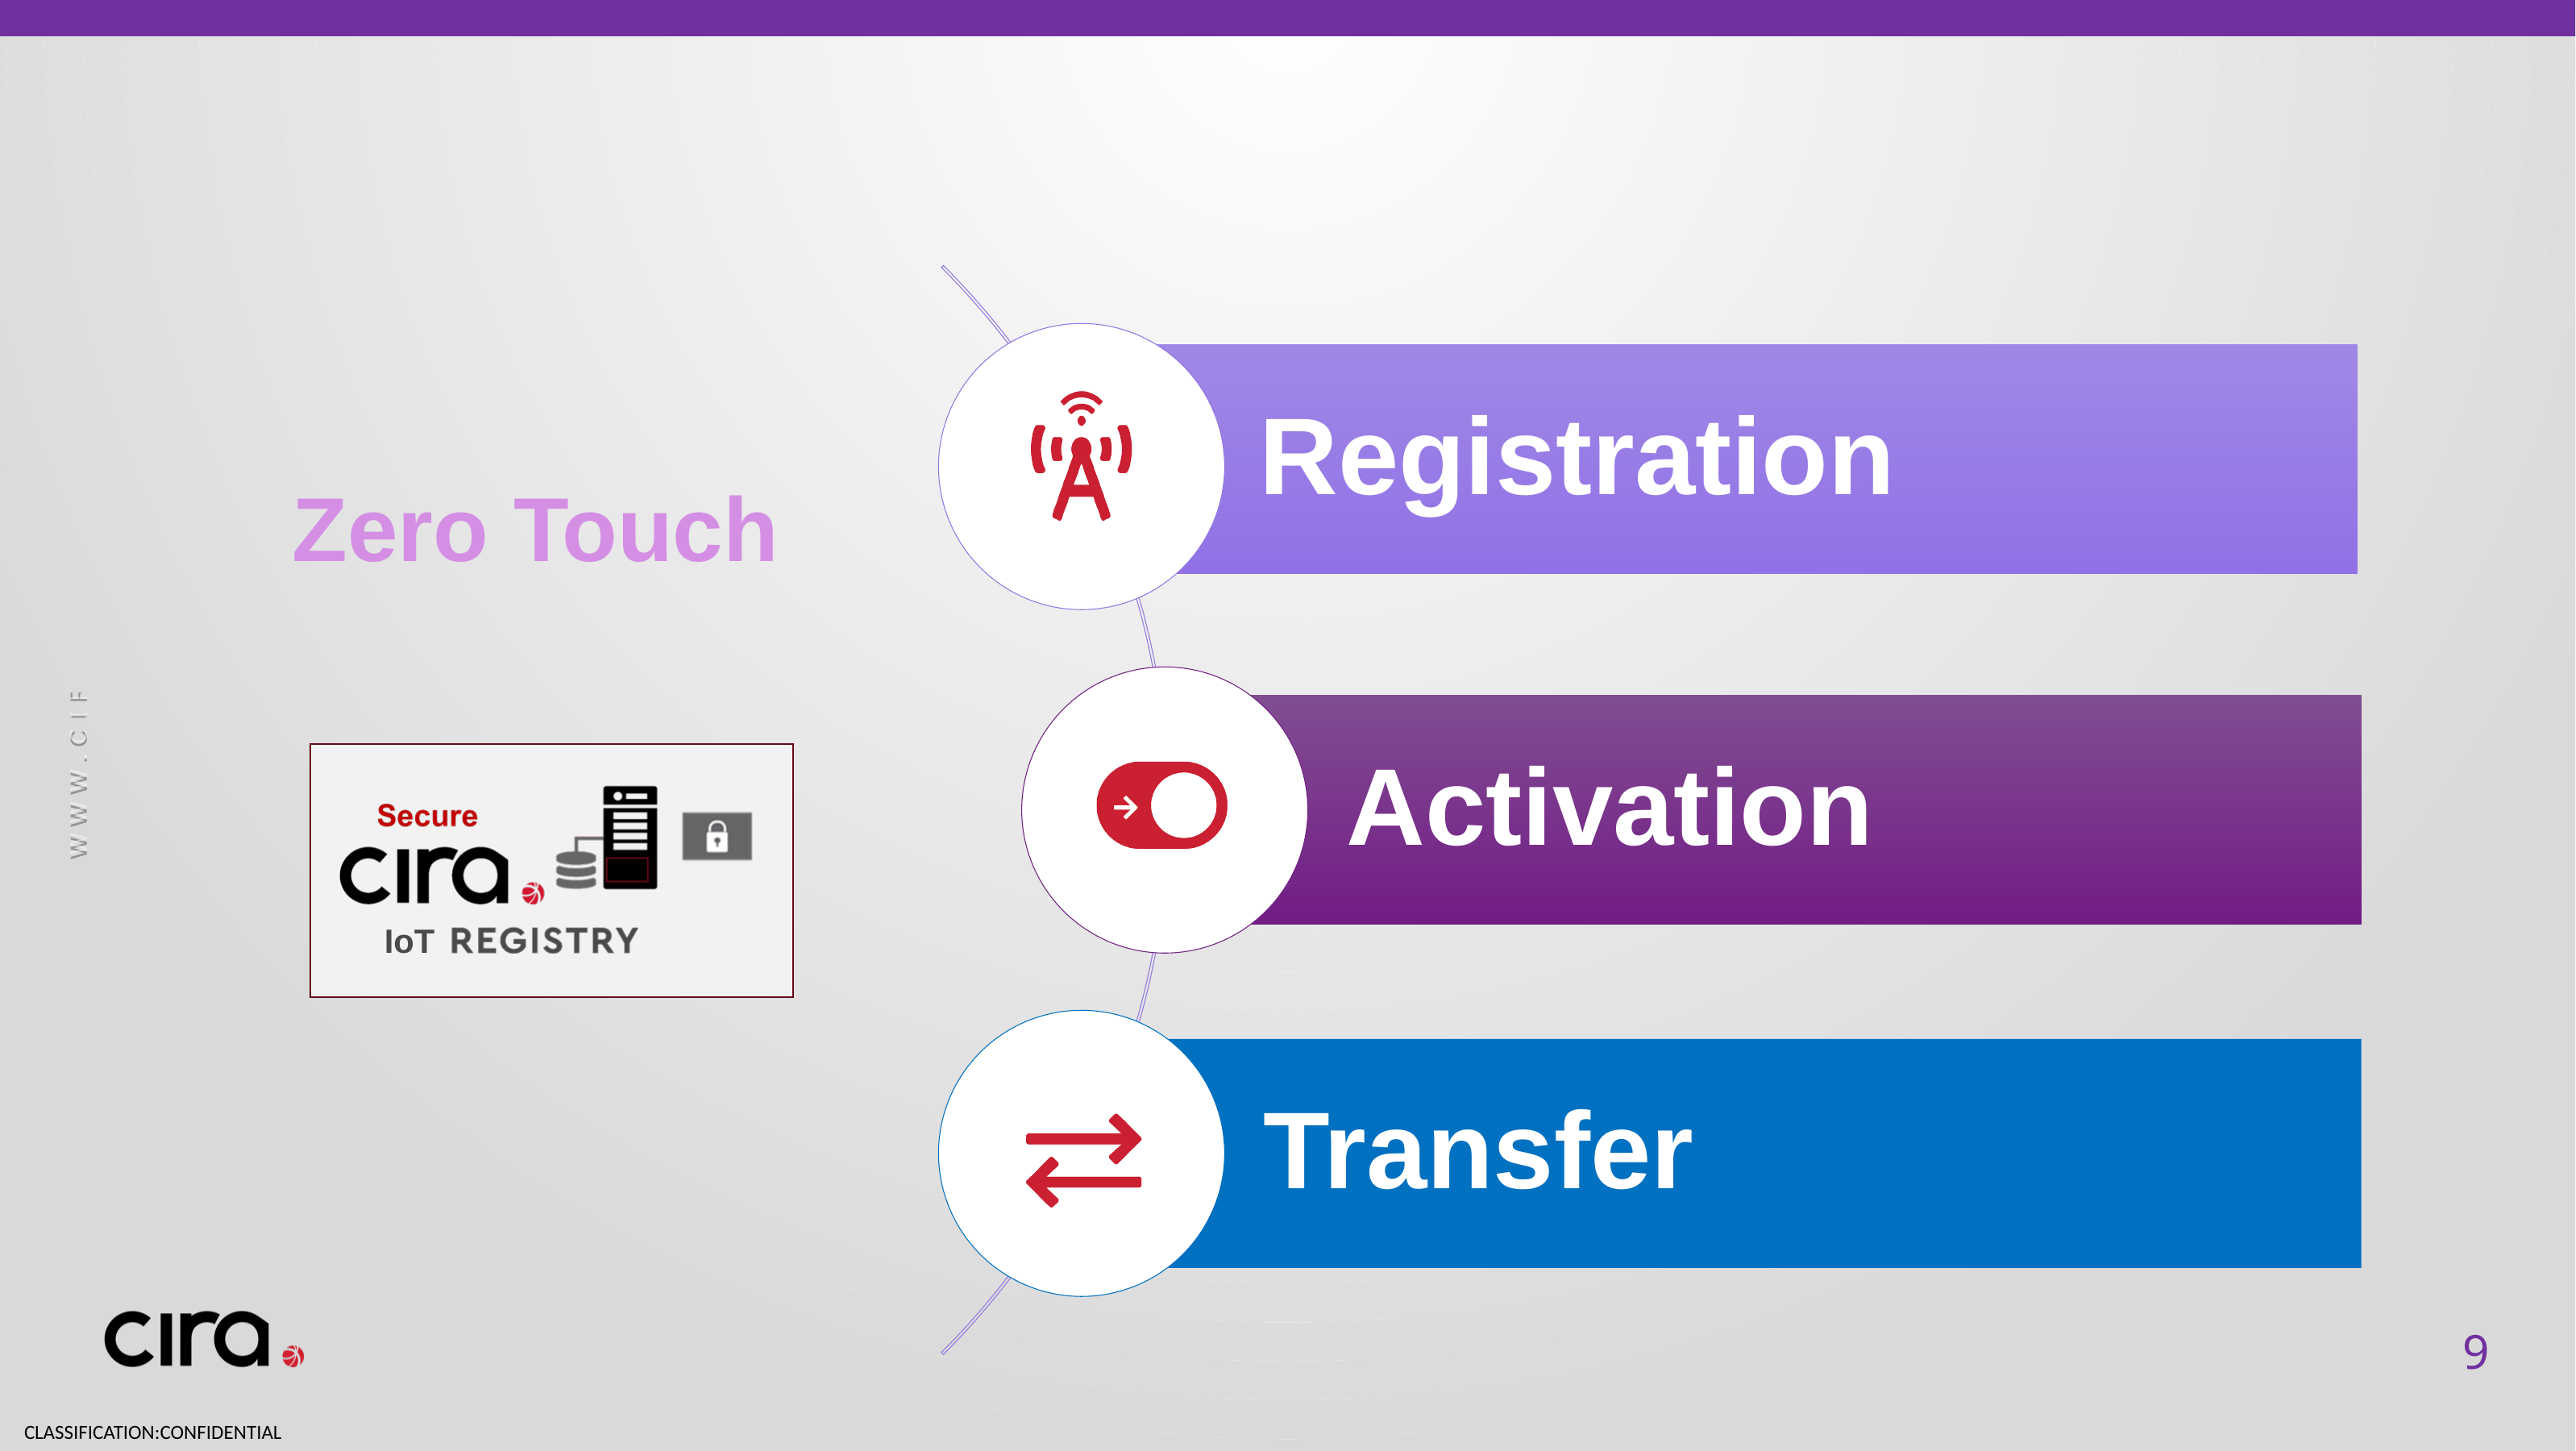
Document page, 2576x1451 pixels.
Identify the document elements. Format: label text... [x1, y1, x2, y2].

text_box WWW.CIRA.CA [57, 489, 98, 962]
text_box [922, 237, 2378, 1382]
text_box [389, 513, 834, 629]
picture [1010, 1092, 1156, 1233]
picture [57, 1264, 351, 1412]
text_box Zero Touch [280, 464, 791, 586]
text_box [310, 743, 794, 998]
